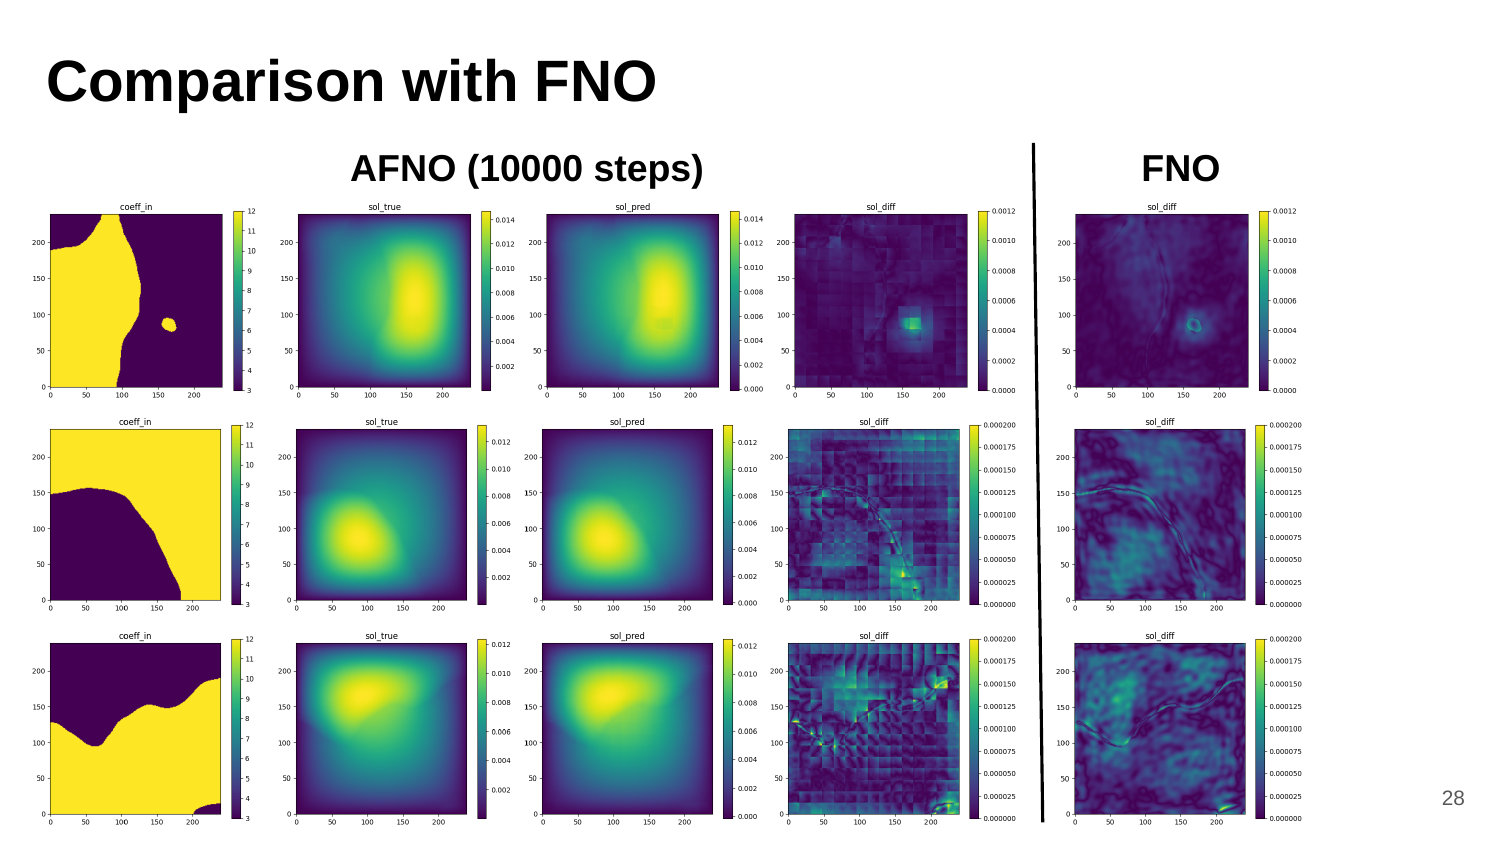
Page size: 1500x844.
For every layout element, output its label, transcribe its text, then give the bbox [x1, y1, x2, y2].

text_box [1033, 142, 1043, 823]
text_box FNO [1111, 128, 1251, 199]
title Comparison with FNO [31, 44, 1129, 129]
slide_number ‹#› [1389, 764, 1480, 830]
text_box AFNO (10000 steps) [292, 128, 762, 199]
picture [1047, 628, 1315, 830]
picture [24, 628, 1030, 830]
picture [24, 414, 1030, 616]
picture [1052, 200, 1310, 402]
picture [1047, 414, 1315, 616]
picture [24, 200, 1030, 402]
